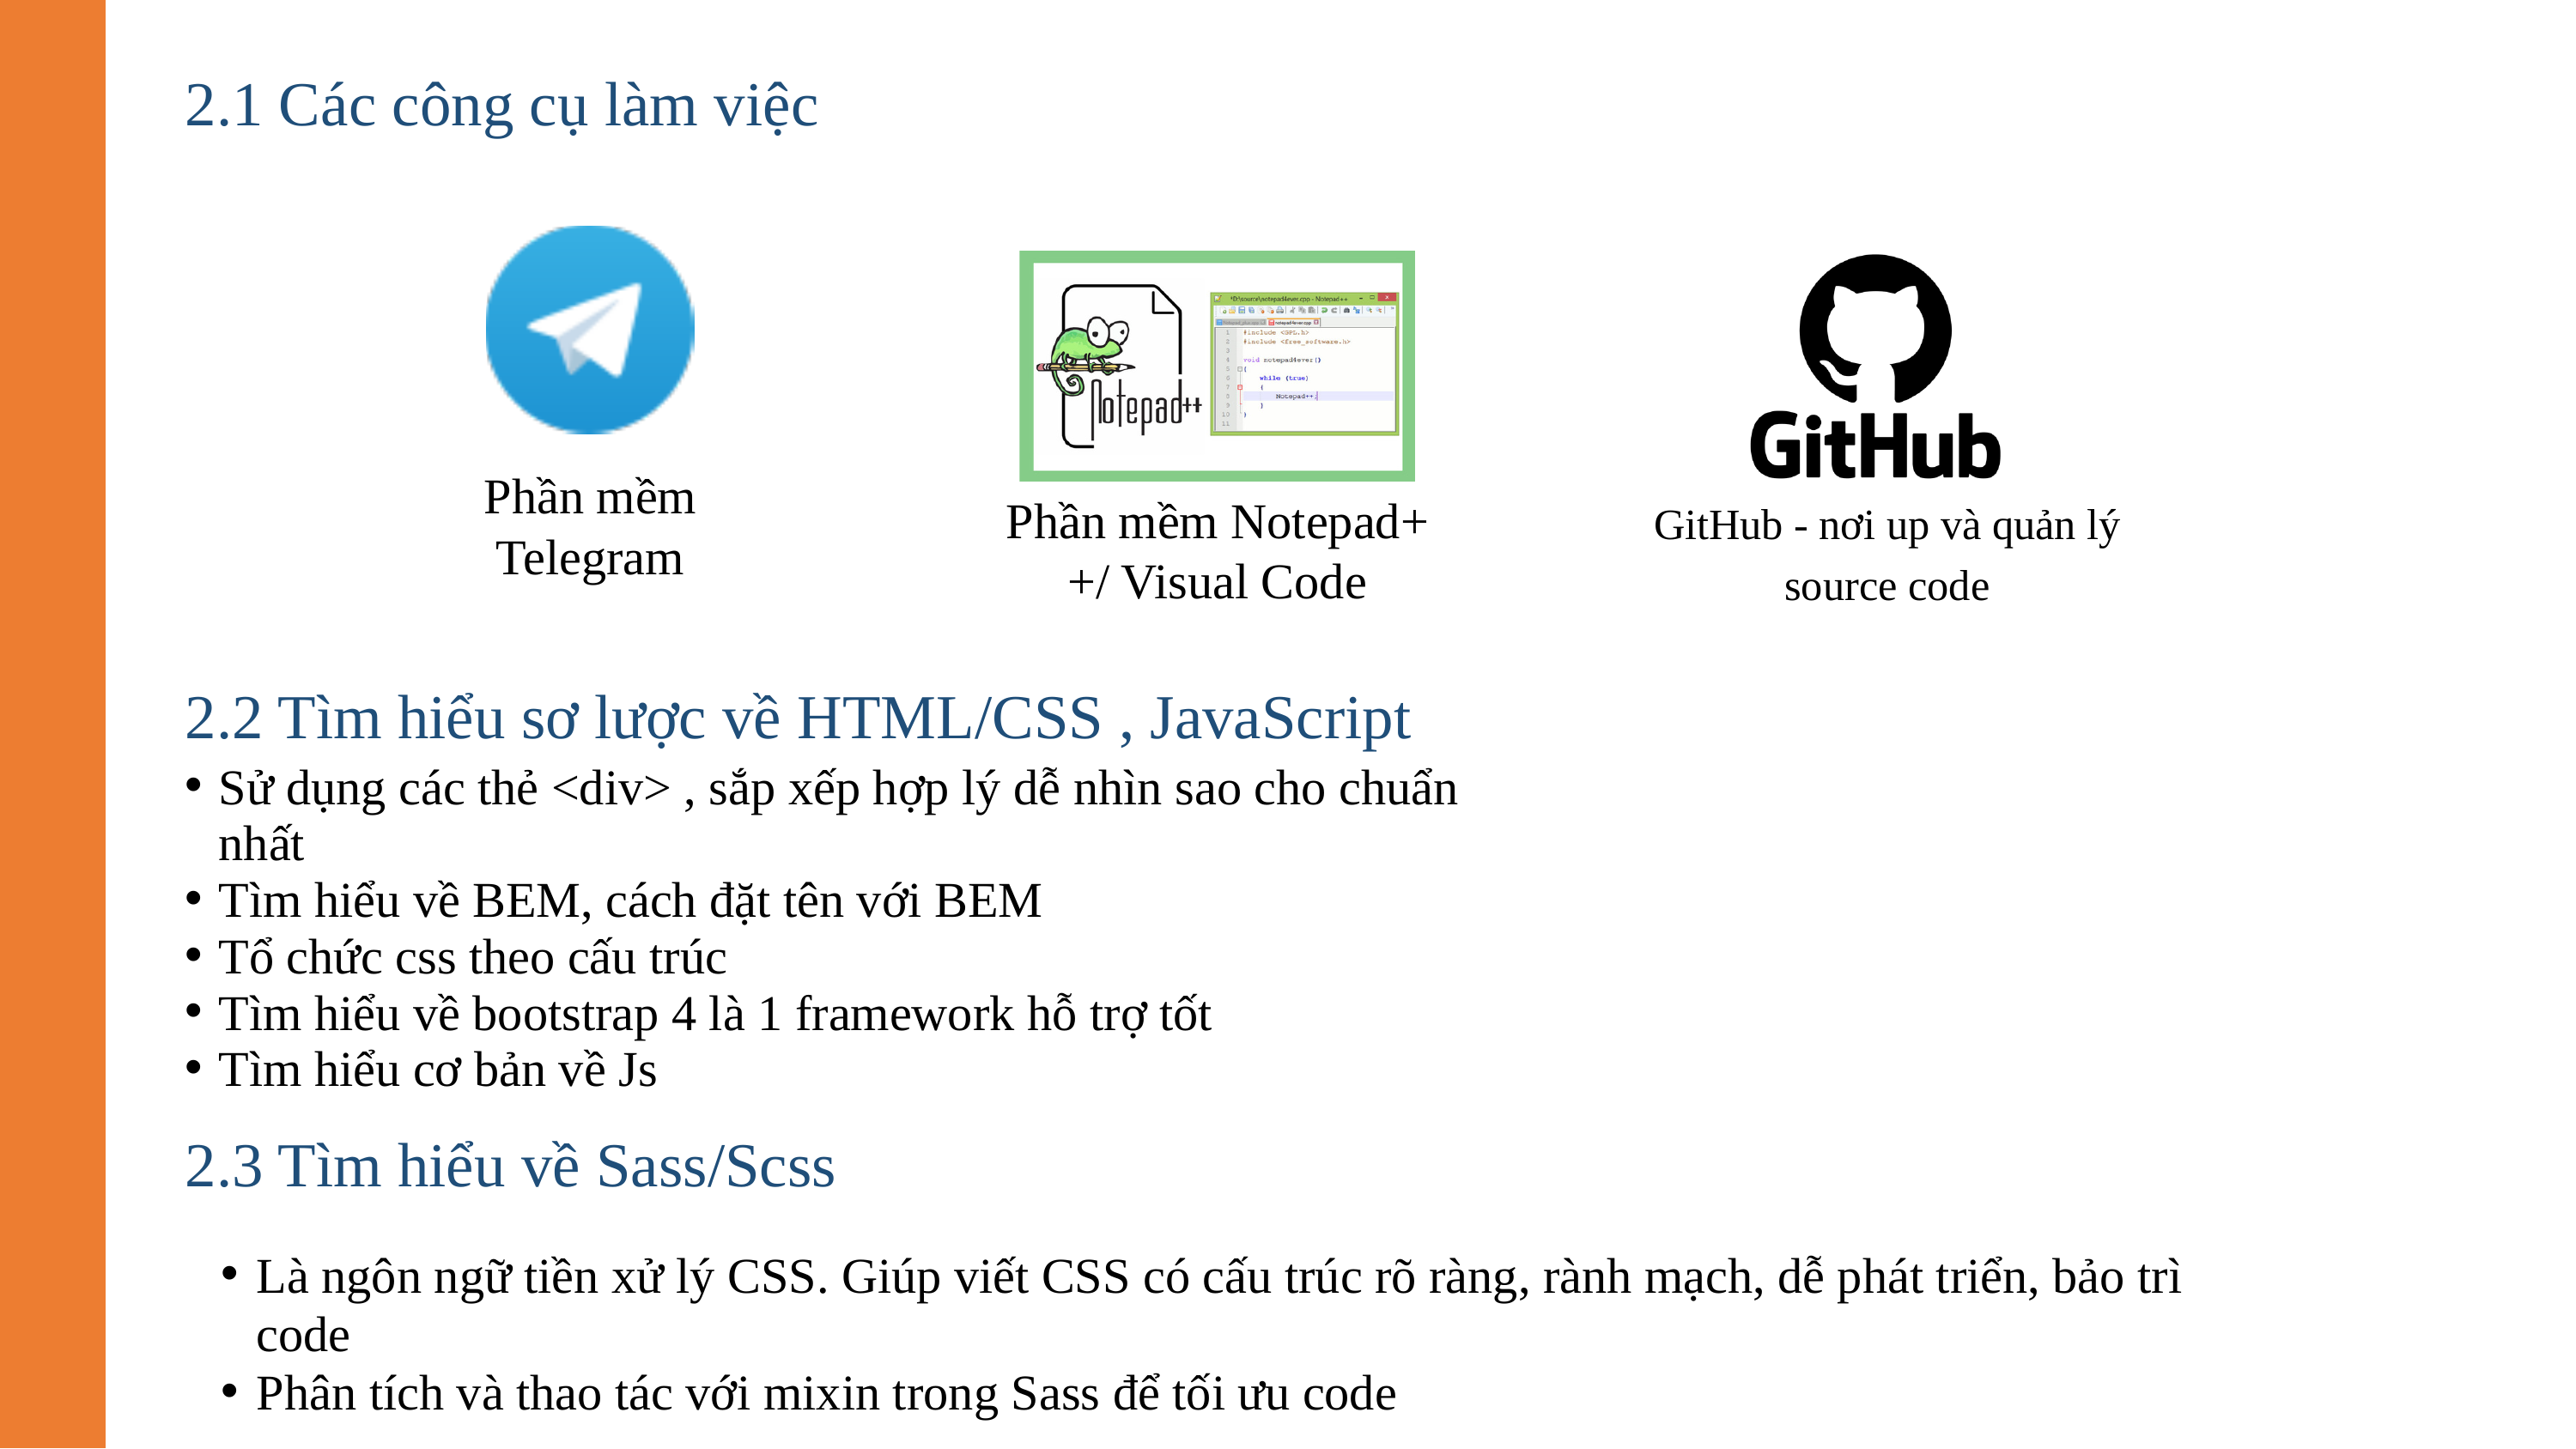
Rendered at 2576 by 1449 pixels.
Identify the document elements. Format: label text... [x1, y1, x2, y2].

text_box Phần mềm Notepad++/ Visual Code [985, 488, 1449, 609]
text_box 2.3 Tìm hiểu về Sass/Scss [185, 1117, 1923, 1200]
picture [1670, 251, 2081, 482]
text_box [0, 0, 106, 1449]
text_box 2.2 Tìm hiểu sơ lược về HTML/CSS , JavaScript [185, 669, 1923, 752]
text_box Phần mềm Telegram [449, 464, 731, 585]
picture [486, 226, 695, 434]
text_box 2.1 Các công cụ làm việc [185, 56, 1127, 139]
picture [1019, 251, 1415, 482]
text_box Sử dụng các thẻ <div> , sắp xếp hợp lý dễ nhìn sao cho chuẩn nhất Tìm hiểu về BEM, cách đặt tên với BEM Tổ chức css theo cấu trúc Tìm hiểu về bootstrap 4 là 1 framework hỗ trợ tốt Tìm hiểu cơ bản về Js [149, 758, 1532, 1097]
text_box GitHub - nơi up và quản lý source code [1634, 488, 2140, 609]
text_box Là ngôn ngữ tiền xử lý CSS. Giúp viết CSS có cấu trúc rõ ràng, rành mạch, dễ phát triển, bảo trì code Phân tích và thao tác với mixin trong Sass để tối ưu code [185, 1244, 2215, 1421]
